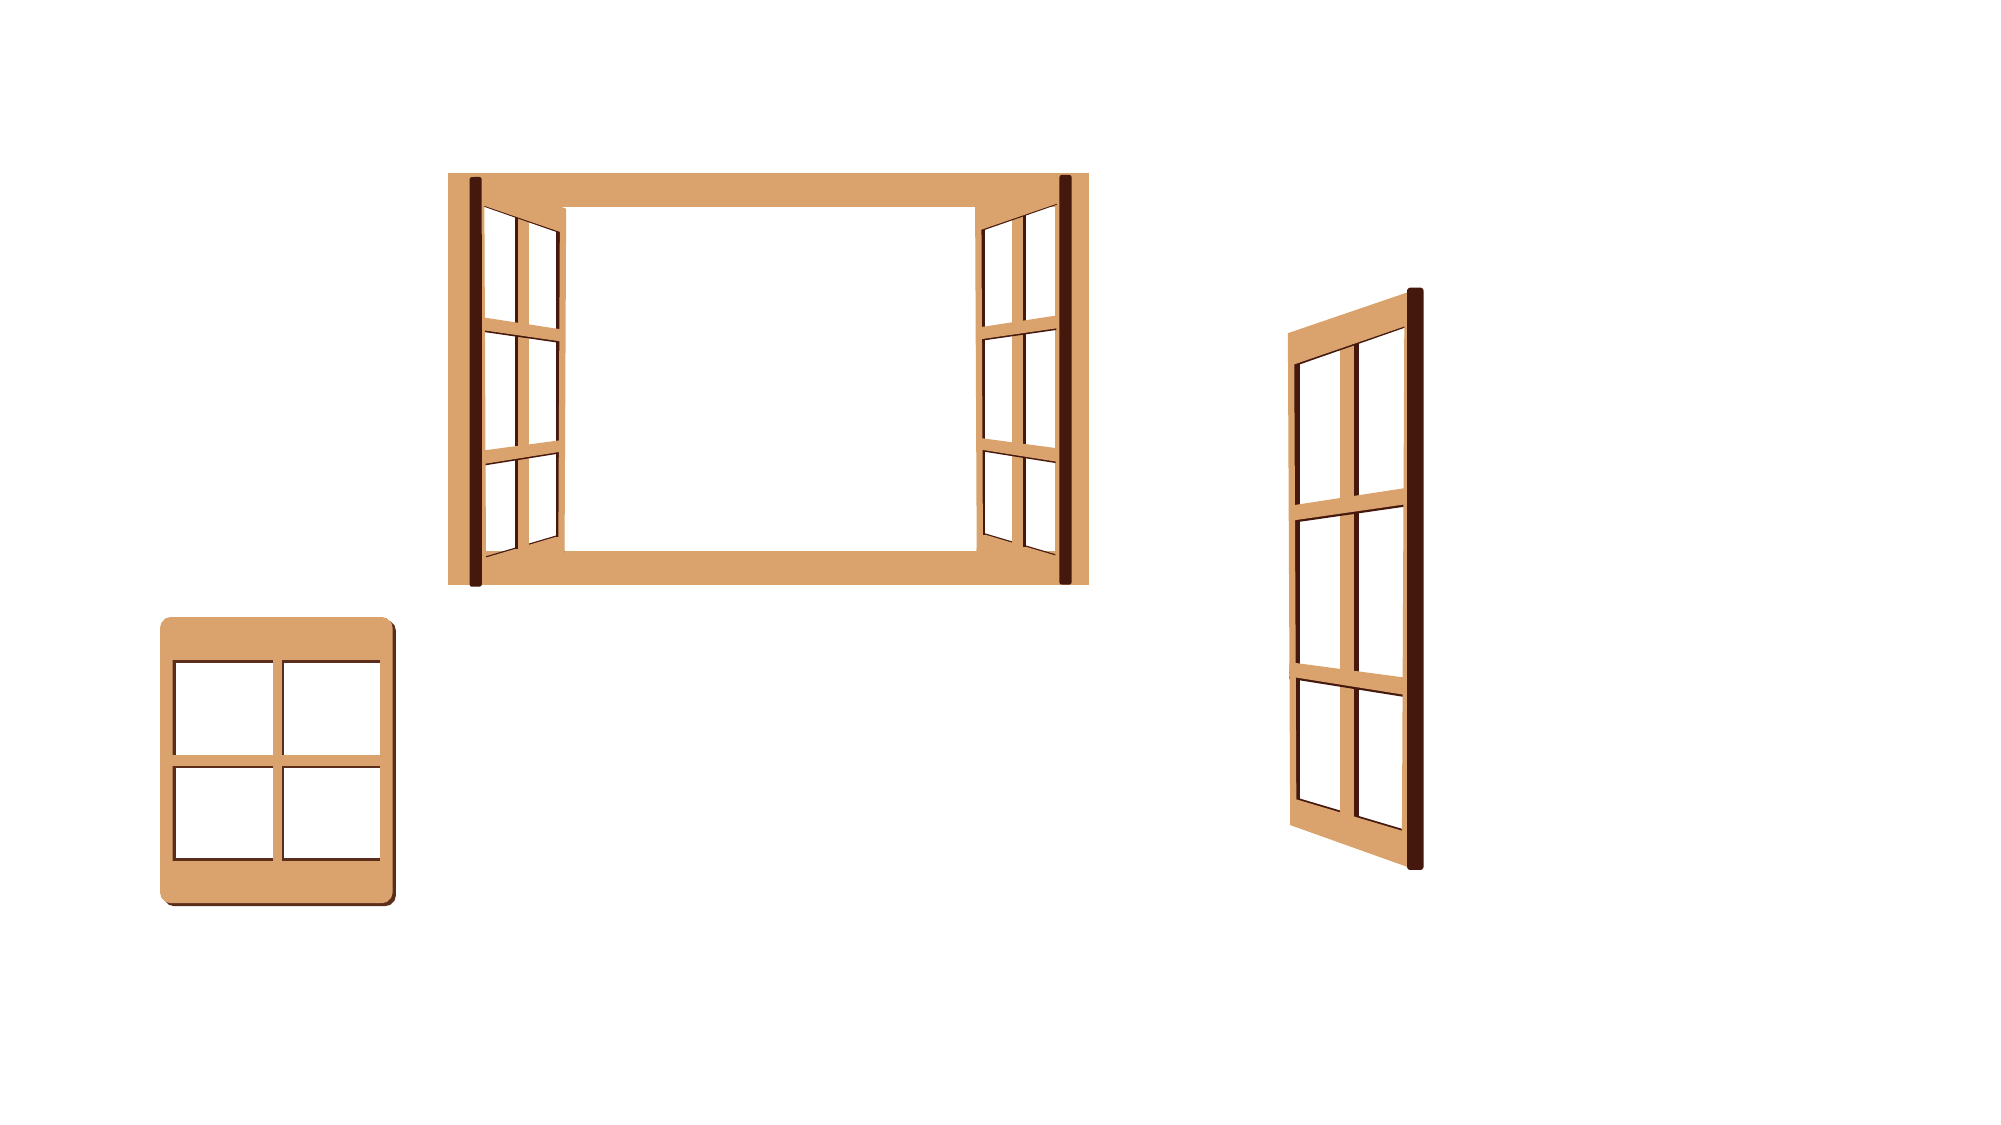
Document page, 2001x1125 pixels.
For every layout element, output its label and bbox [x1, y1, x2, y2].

text_box [164, 623, 391, 900]
text_box [1291, 288, 1423, 869]
text_box [464, 175, 1073, 586]
